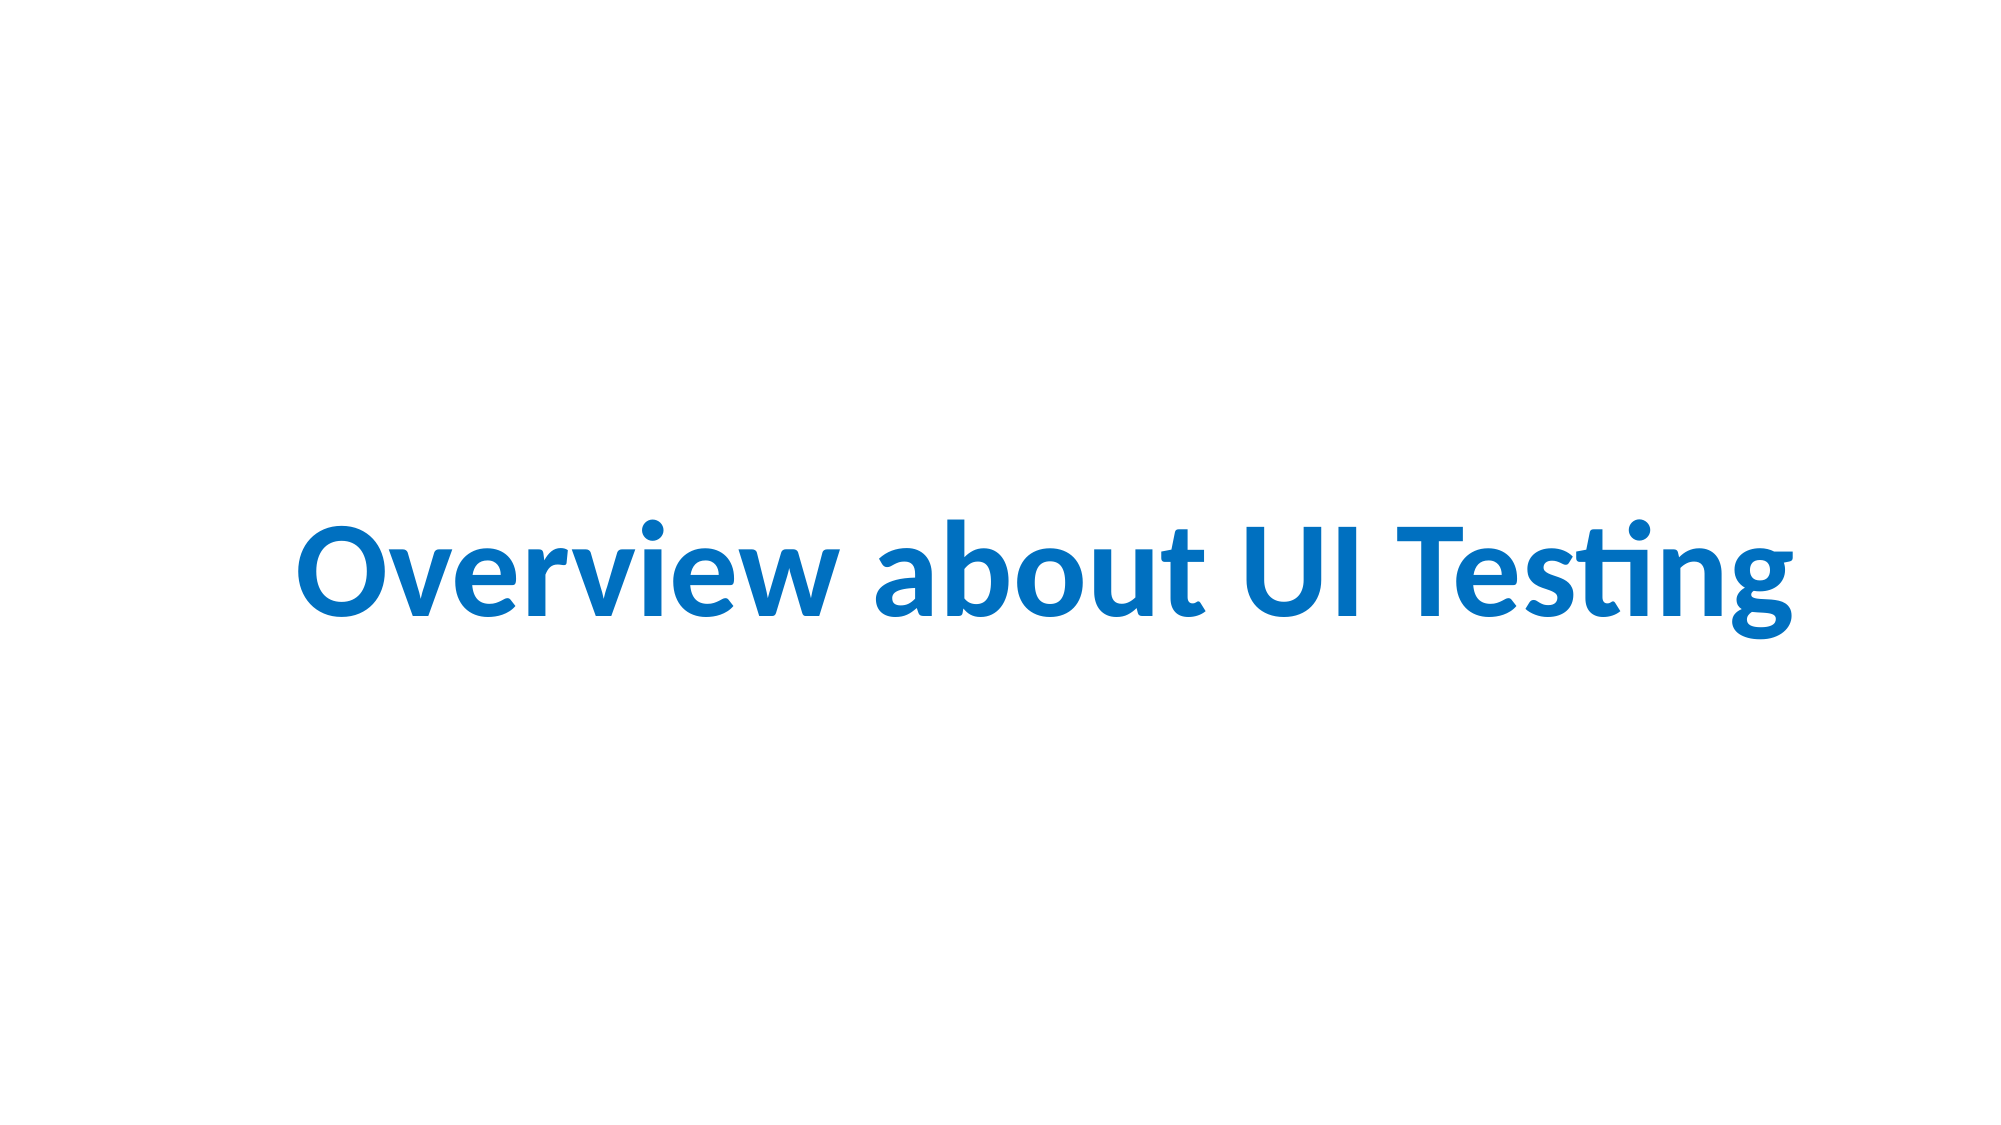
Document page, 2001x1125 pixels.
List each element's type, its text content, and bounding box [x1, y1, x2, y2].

text_box Overview about UI Testing [280, 471, 1811, 652]
